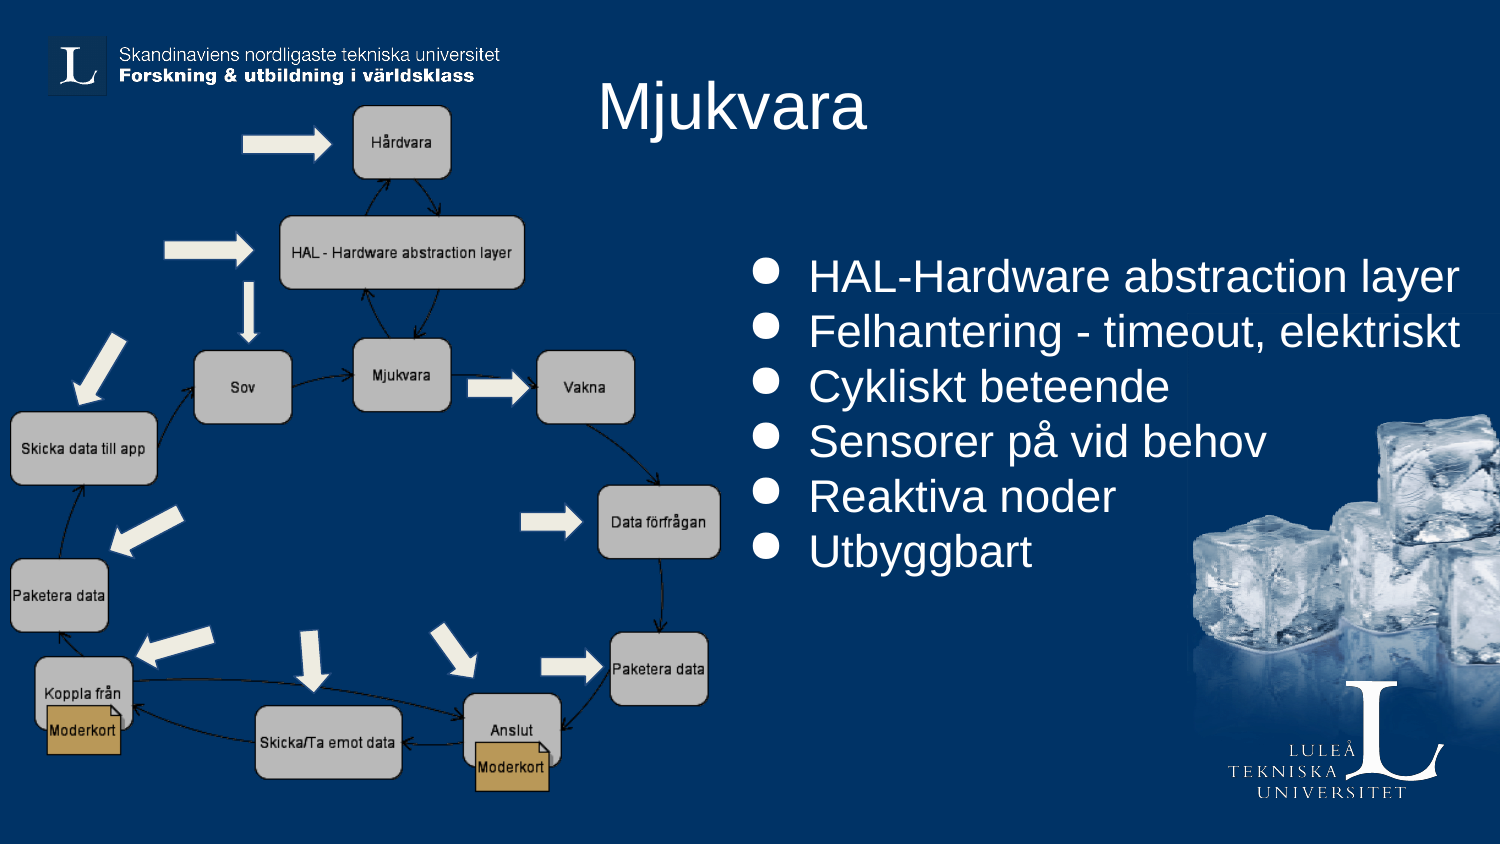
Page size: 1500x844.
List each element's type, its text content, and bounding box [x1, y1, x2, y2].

text_box HAL-Hardware abstraction layer Felhantering - timeout, elektriskt Cykliskt beteende Sensorer på vid behov Reaktiva noder Utbyggbart [731, 231, 1491, 729]
picture [1187, 313, 1500, 844]
picture [0, 0, 726, 797]
title Mjukvara [57, 32, 1408, 174]
